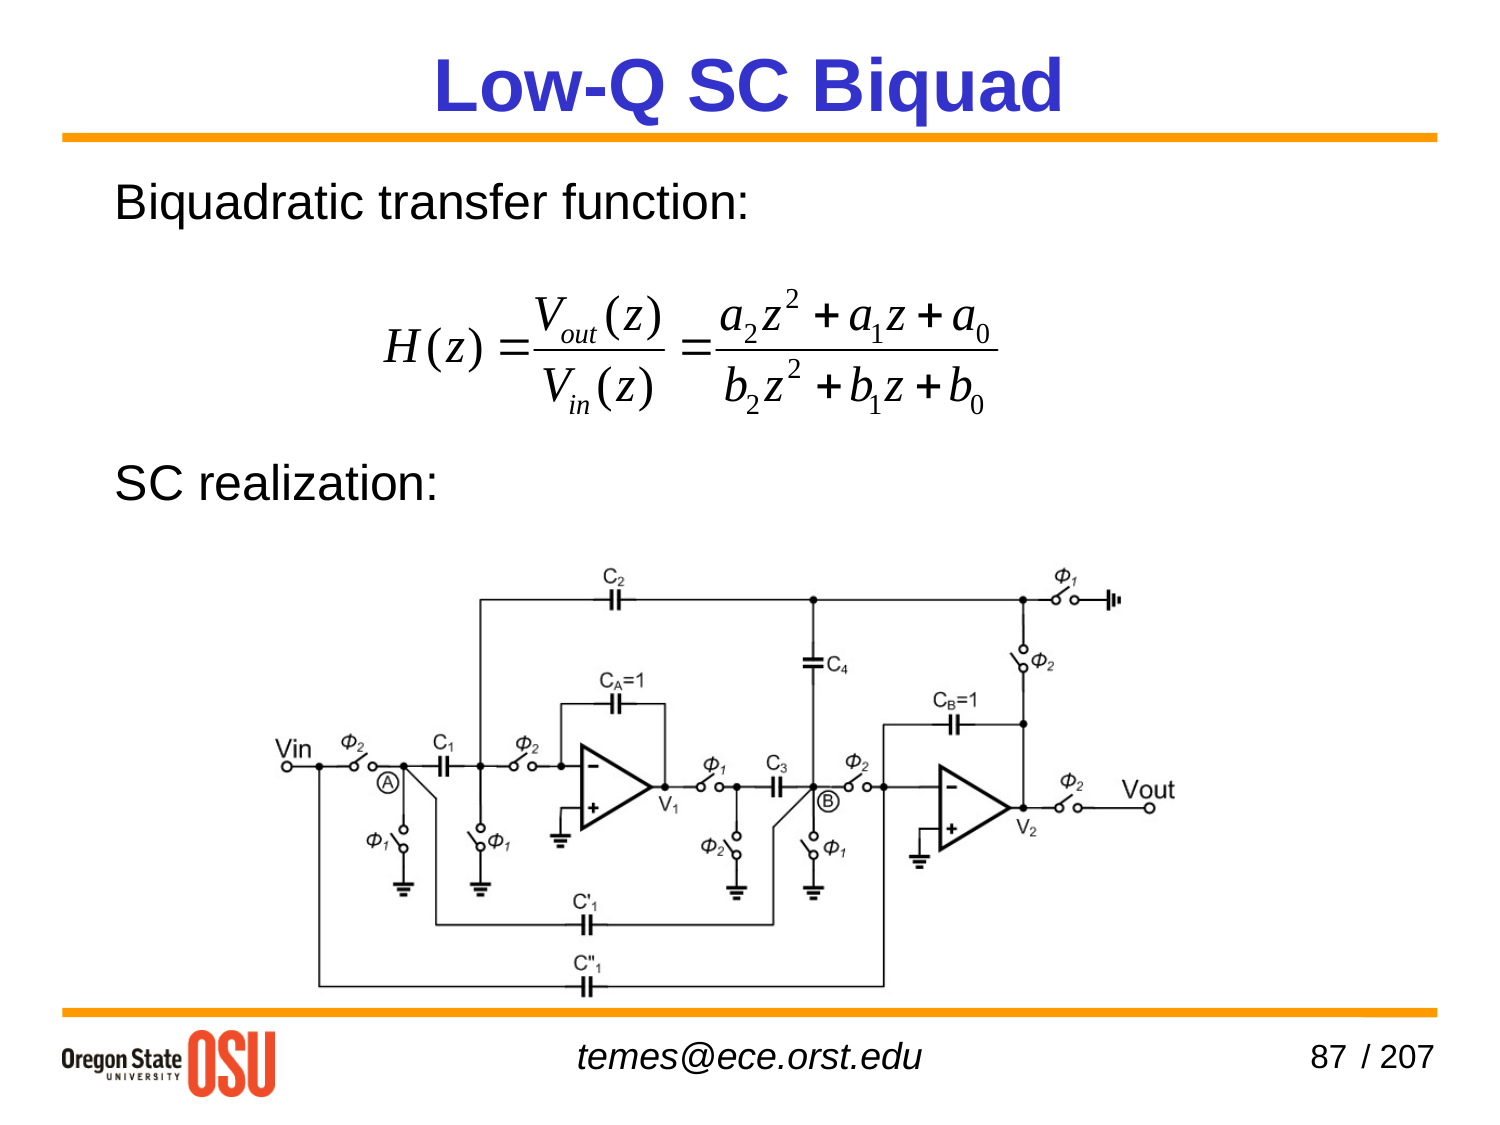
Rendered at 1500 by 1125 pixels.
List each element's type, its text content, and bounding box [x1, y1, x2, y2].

title Low-Q SC Biquad [112, 24, 1388, 138]
picture [274, 562, 1175, 998]
slide_number 87 [1153, 1025, 1363, 1085]
list Biquadratic transfer function: SC realization: [99, 162, 1363, 975]
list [374, 274, 1009, 426]
picture [62, 1012, 275, 1113]
